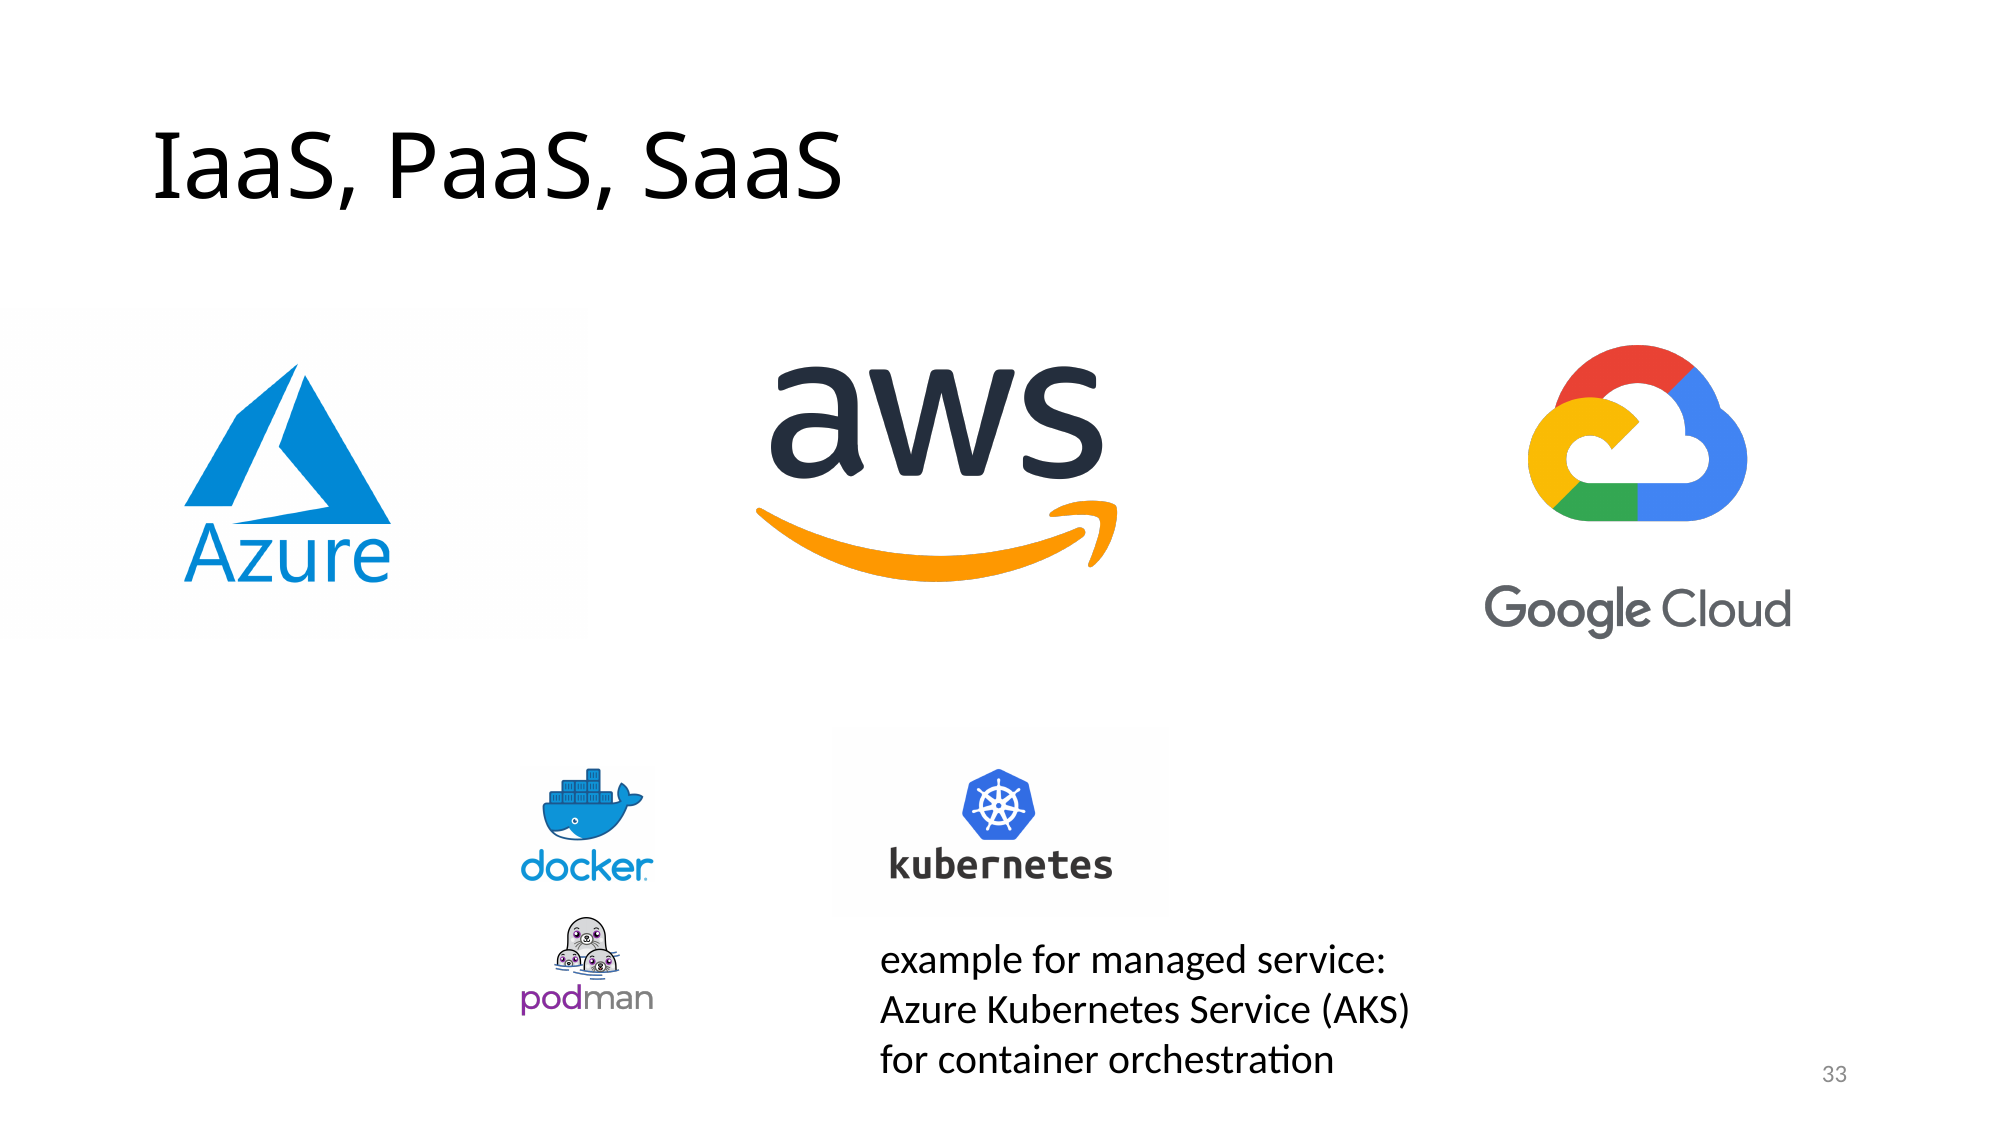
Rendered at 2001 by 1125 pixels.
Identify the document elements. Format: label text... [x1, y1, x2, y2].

picture [754, 364, 1119, 583]
slide_number 33 [1412, 1042, 1863, 1103]
title IaaS, PaaS, SaaS [137, 59, 1863, 278]
picture [513, 903, 661, 1024]
picture [520, 766, 655, 882]
picture [832, 727, 1169, 917]
text_box example for managed service: Azure Kubernetes Service (AKS) for container orchestration [865, 924, 1468, 1090]
picture [0, 308, 588, 639]
picture [1434, 270, 1841, 677]
